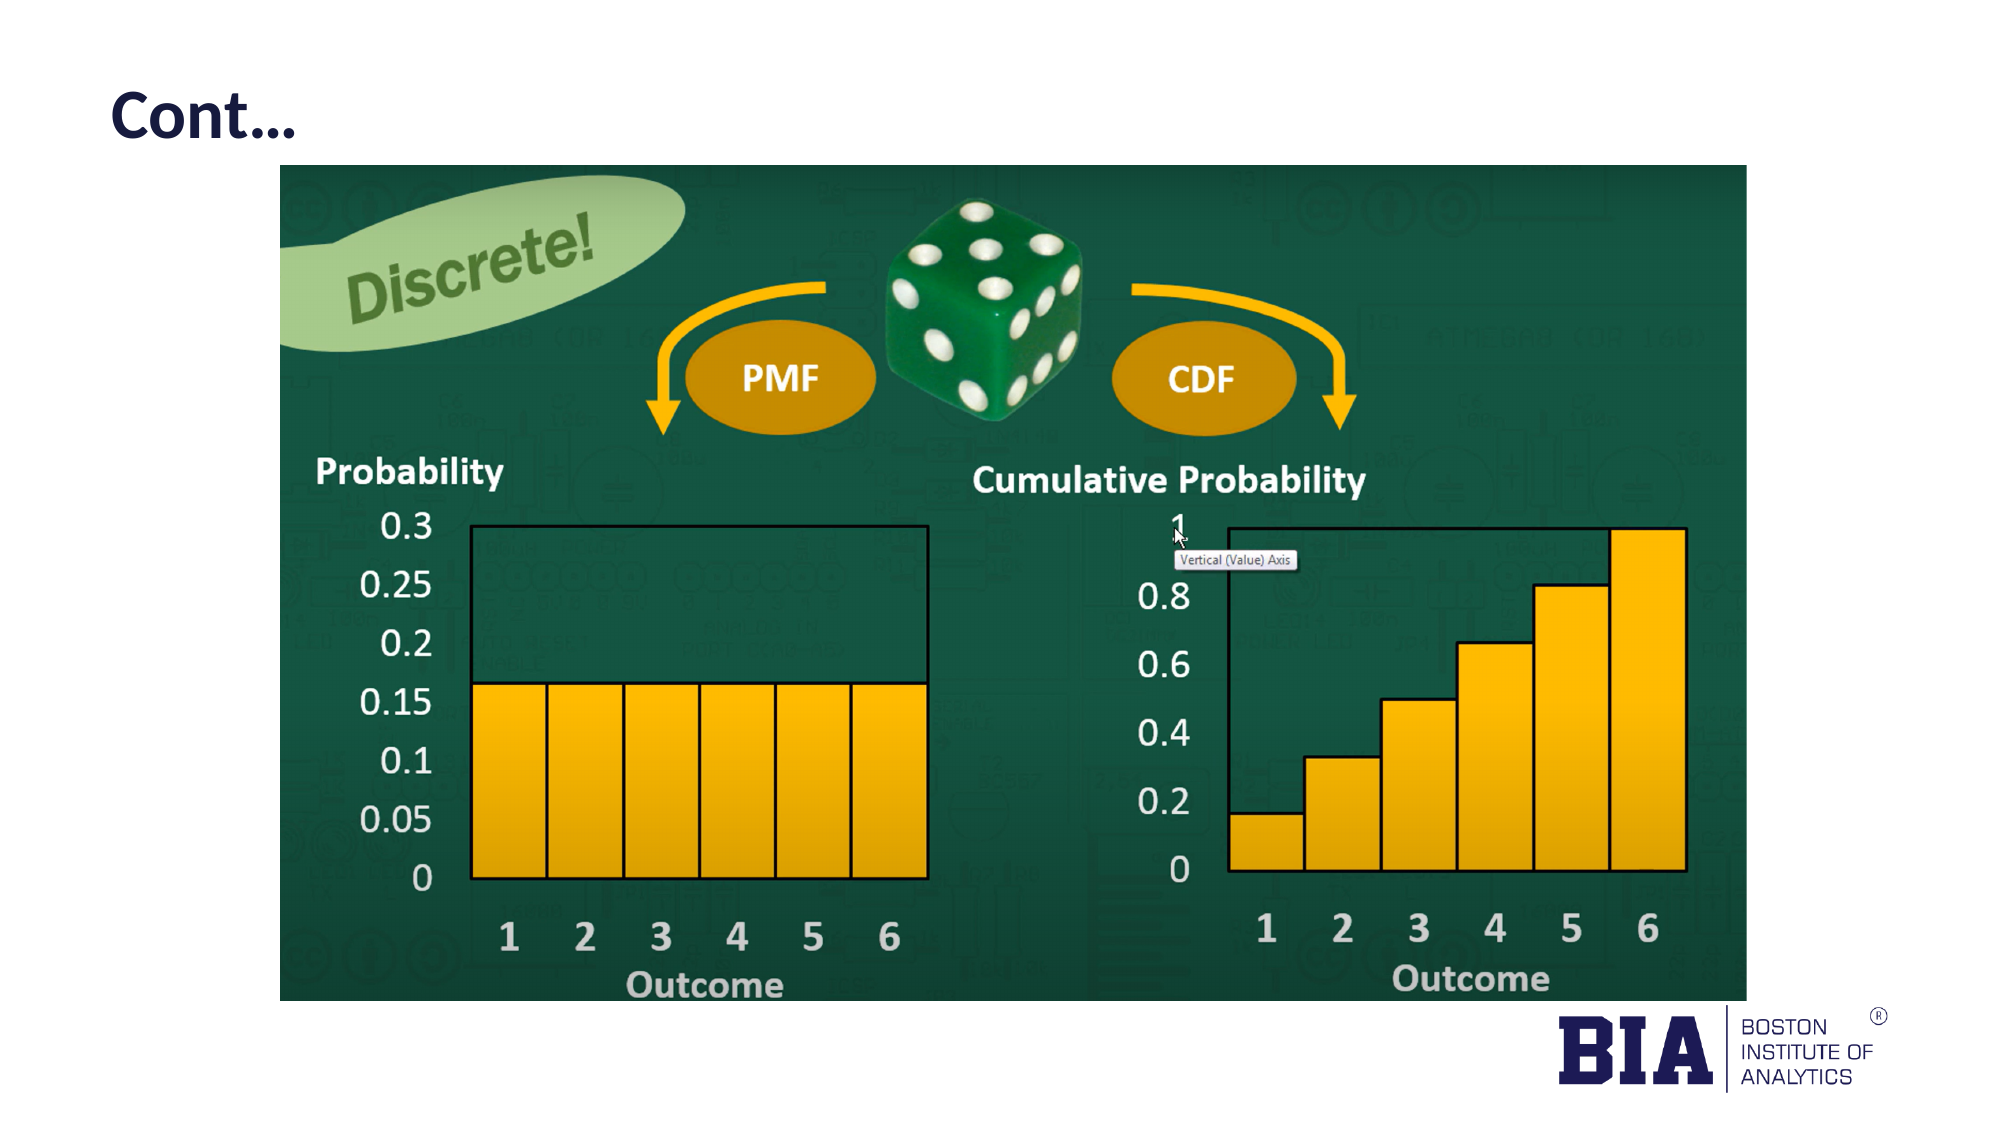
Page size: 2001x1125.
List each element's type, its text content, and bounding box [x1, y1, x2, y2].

title Cont… [111, 65, 1889, 166]
picture [280, 165, 1747, 1001]
picture [1557, 1003, 1889, 1094]
